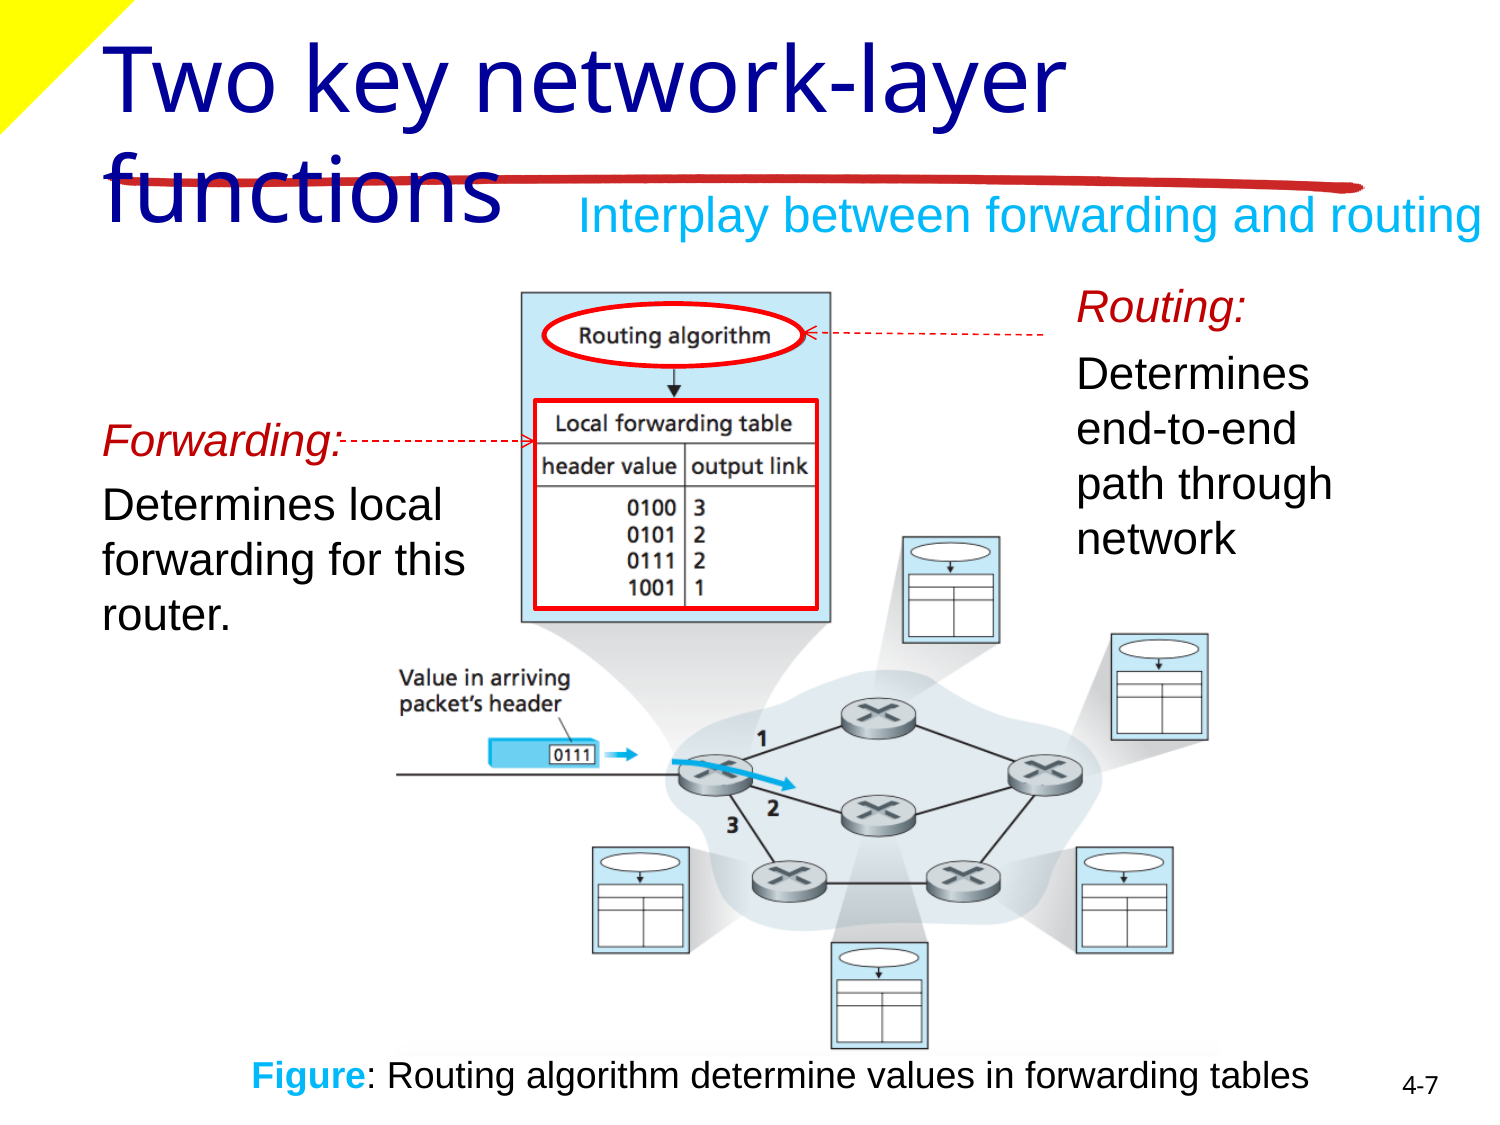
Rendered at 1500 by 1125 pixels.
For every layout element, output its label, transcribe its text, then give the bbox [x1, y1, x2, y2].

slide_number 4-7 [1386, 1061, 1463, 1108]
picture [394, 575, 1219, 1057]
picture [394, 275, 543, 400]
text_box Interplay between forwarding and routing [223, 177, 1499, 249]
text_box [0, 0, 136, 135]
picture [103, 169, 1379, 199]
text_box Figure: Routing algorithm determine values in forwarding tables [216, 1050, 1345, 1125]
title Two key network-layer functions [87, 37, 1363, 225]
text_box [543, 268, 1411, 575]
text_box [86, 400, 818, 678]
